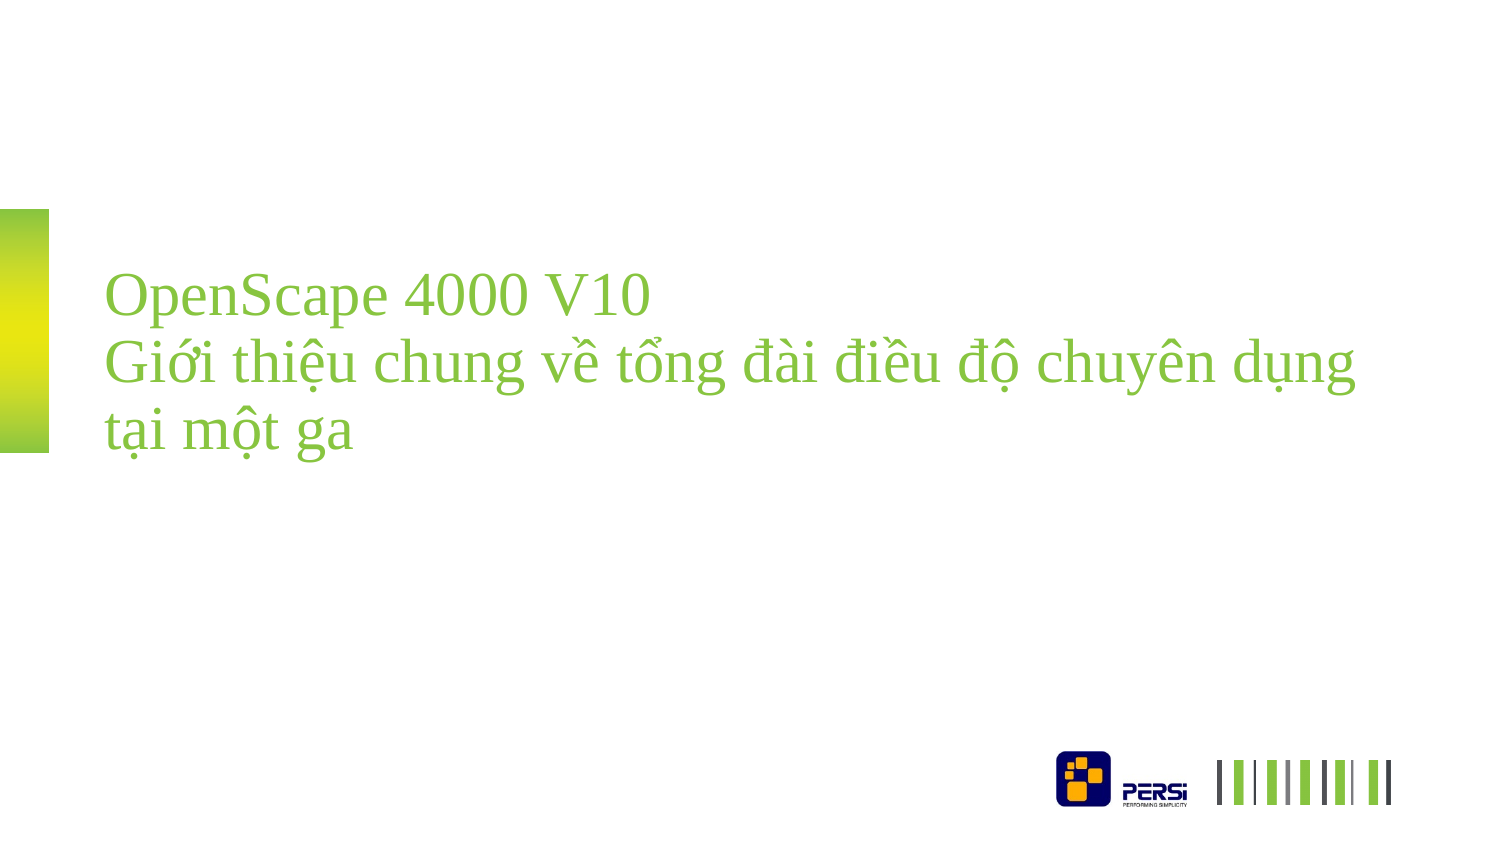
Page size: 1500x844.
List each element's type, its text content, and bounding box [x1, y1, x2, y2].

title OpenScape 4000 V10 Giới thiệu chung về tổng đài điều độ chuyên dụng tại một ga [89, 253, 1388, 465]
picture [0, 209, 49, 453]
picture [1056, 751, 1187, 807]
picture [1217, 760, 1391, 805]
